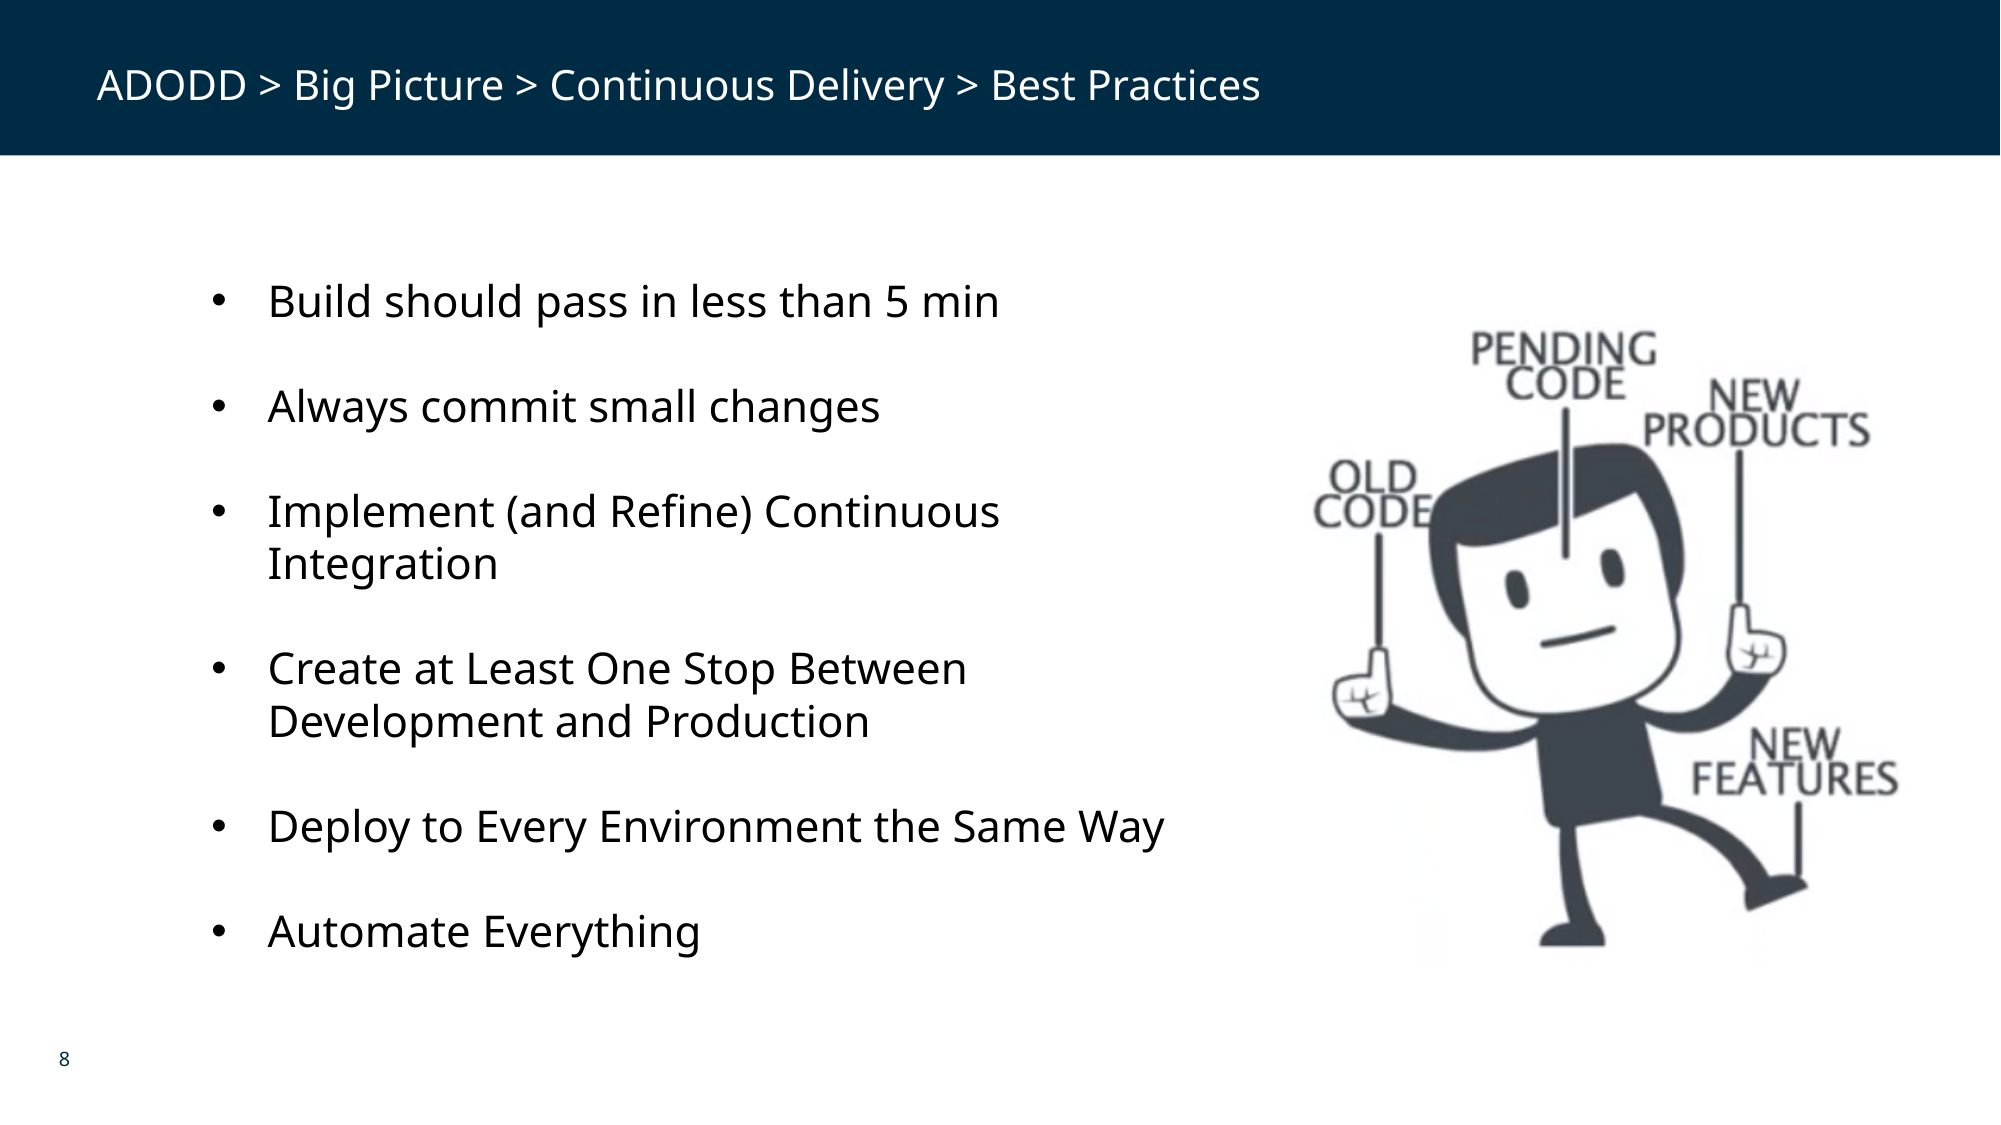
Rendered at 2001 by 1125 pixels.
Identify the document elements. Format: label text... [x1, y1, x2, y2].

picture [1272, 306, 1948, 966]
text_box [0, 0, 2000, 156]
text_box Build should pass in less than 5 min Always commit small changes Implement (and Refine) Continuous Integration Create at Least One Stop Between Development and Production Deploy to Every Environment the Same Way Automate Everything [211, 273, 1232, 966]
